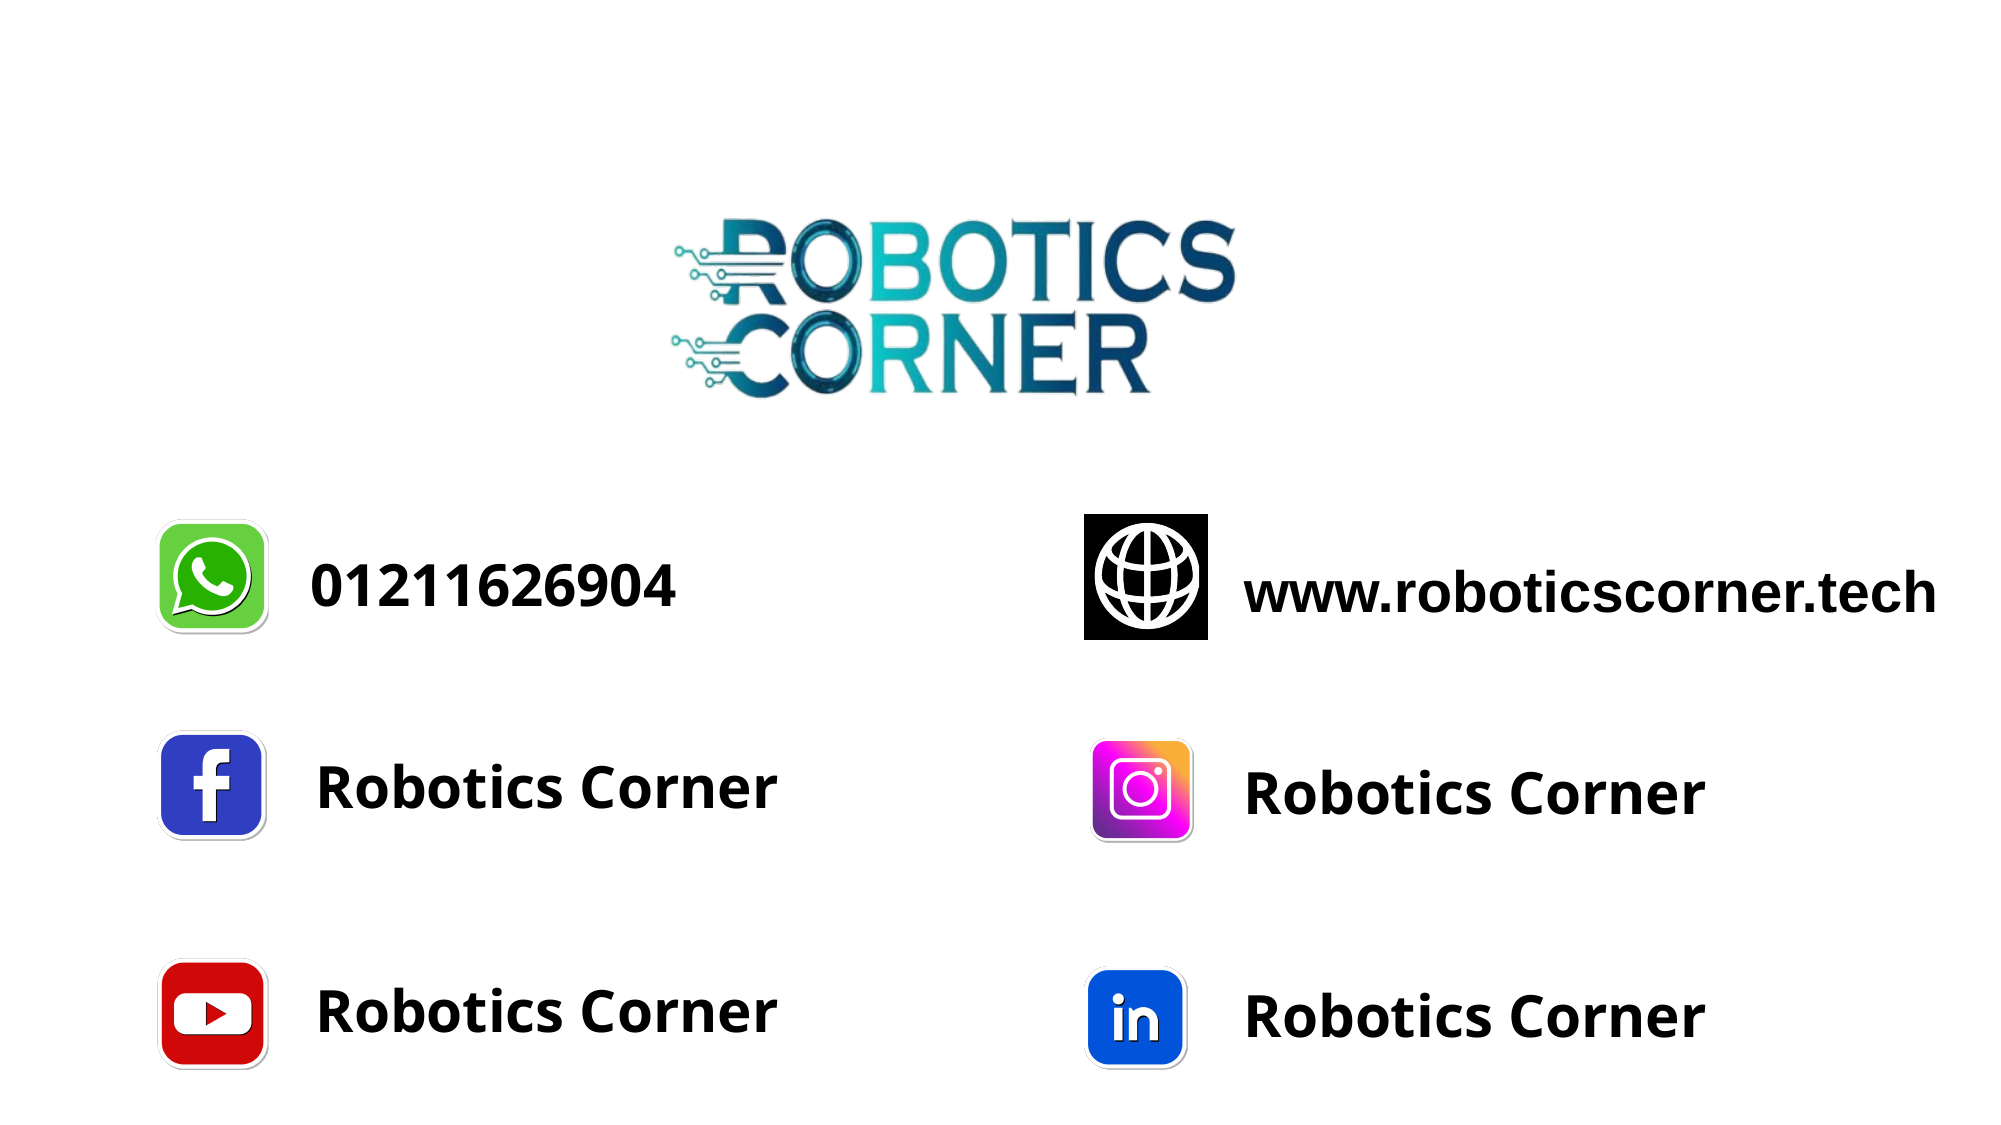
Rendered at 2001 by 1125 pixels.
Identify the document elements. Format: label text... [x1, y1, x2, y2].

picture [155, 730, 267, 841]
text_box www.roboticscorner.tech [1229, 546, 1979, 632]
text_box Robotics Corner [300, 966, 854, 1051]
picture [641, 0, 1256, 641]
picture [1084, 959, 1196, 1070]
text_box Robotics Corner [1229, 748, 1783, 834]
text_box Robotics Corner [300, 742, 854, 828]
picture [155, 955, 269, 1070]
text_box Robotics Corner [1229, 971, 1783, 1057]
picture [1084, 732, 1196, 851]
picture [155, 519, 269, 635]
text_box 01211626904 [296, 540, 850, 626]
